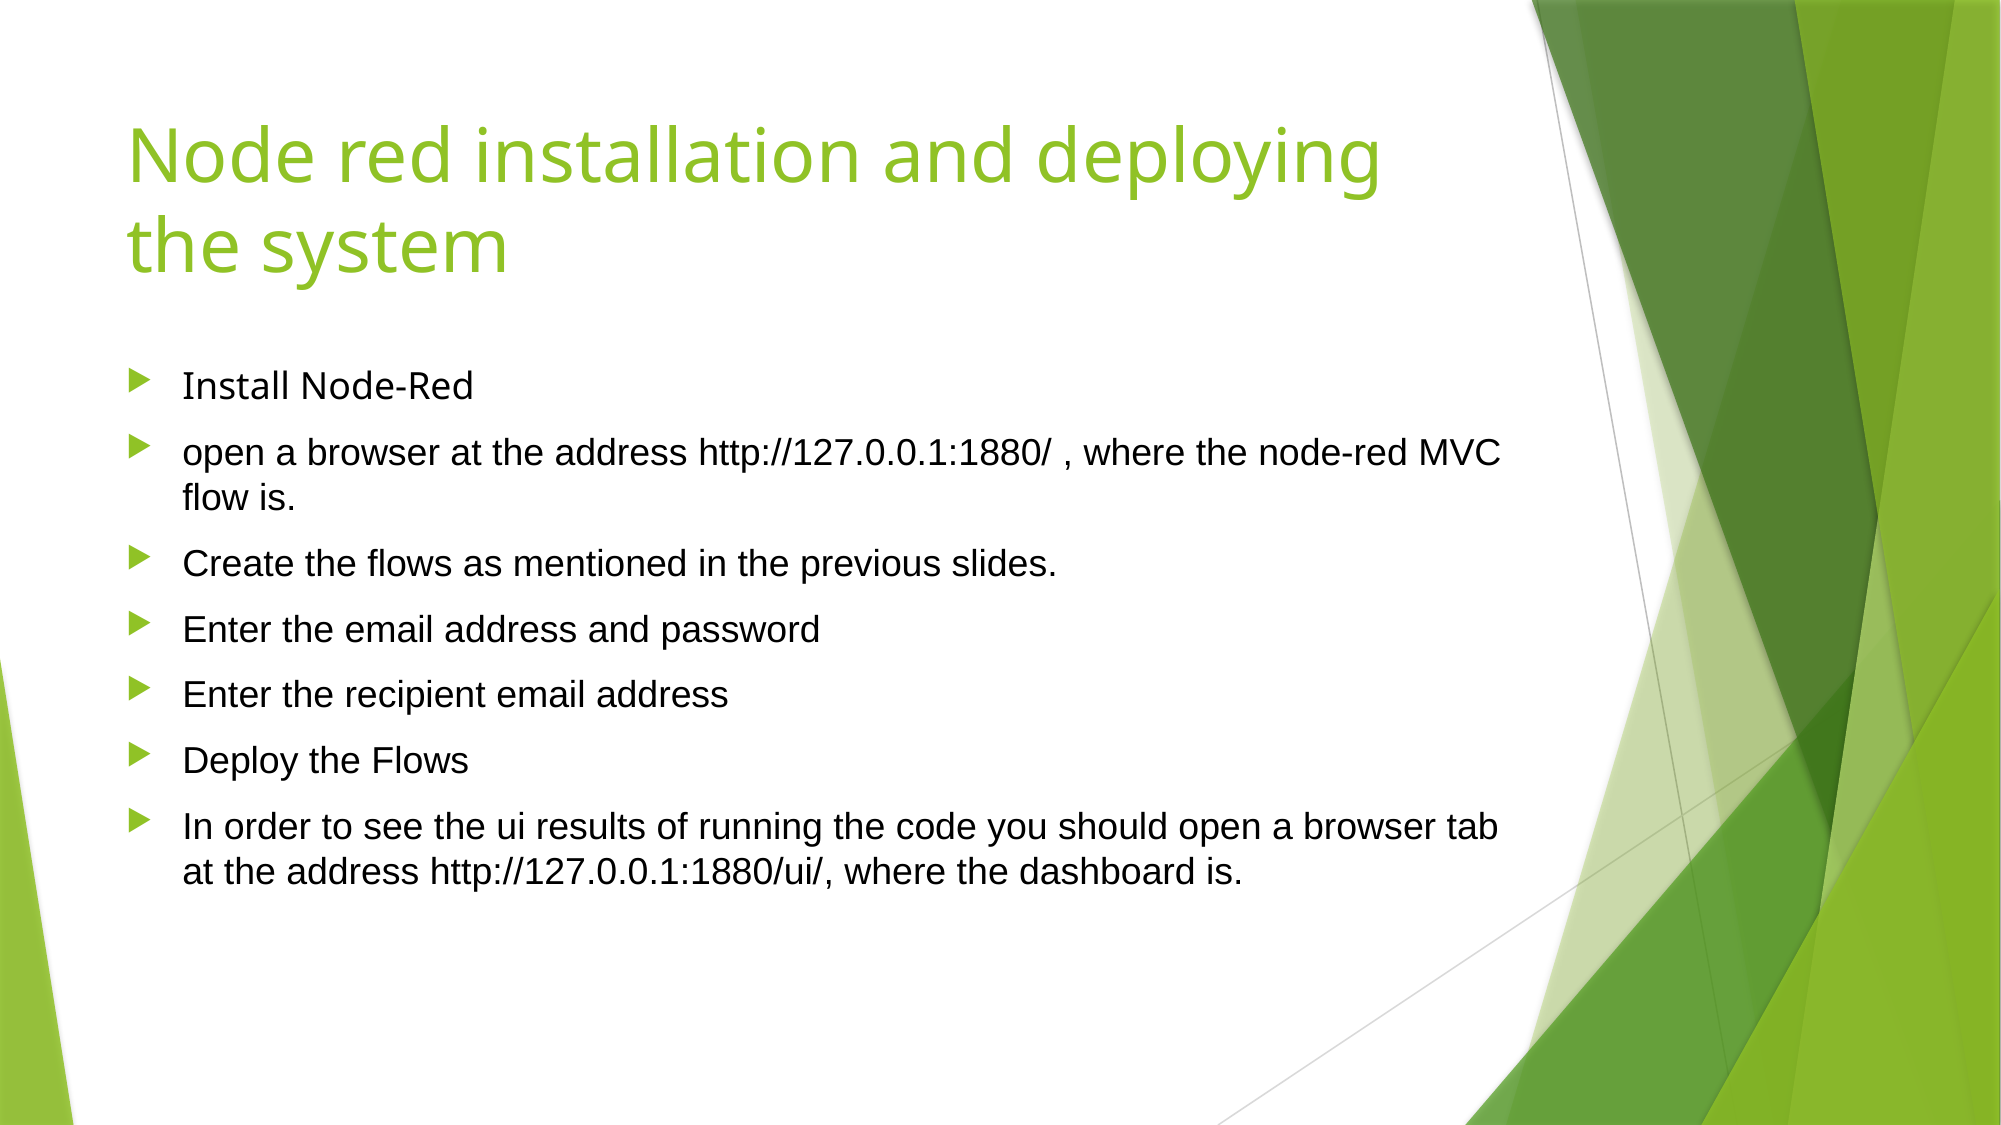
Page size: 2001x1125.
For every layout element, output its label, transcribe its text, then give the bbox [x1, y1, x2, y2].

title Node red installation and deploying the system [111, 99, 1522, 317]
list Install Node-Red open a browser at the address http://127.0.0.1:1880/ , where the node-red MVC flow is. Create the flows as mentioned in the previous slides. Enter the email address and password Enter the recipient email address Deploy the Flows In order to see the ui results of running the code you should open a browser tab at the address http://127.0.0.1:1880/ui/, where the dashboard is. [111, 354, 1522, 992]
